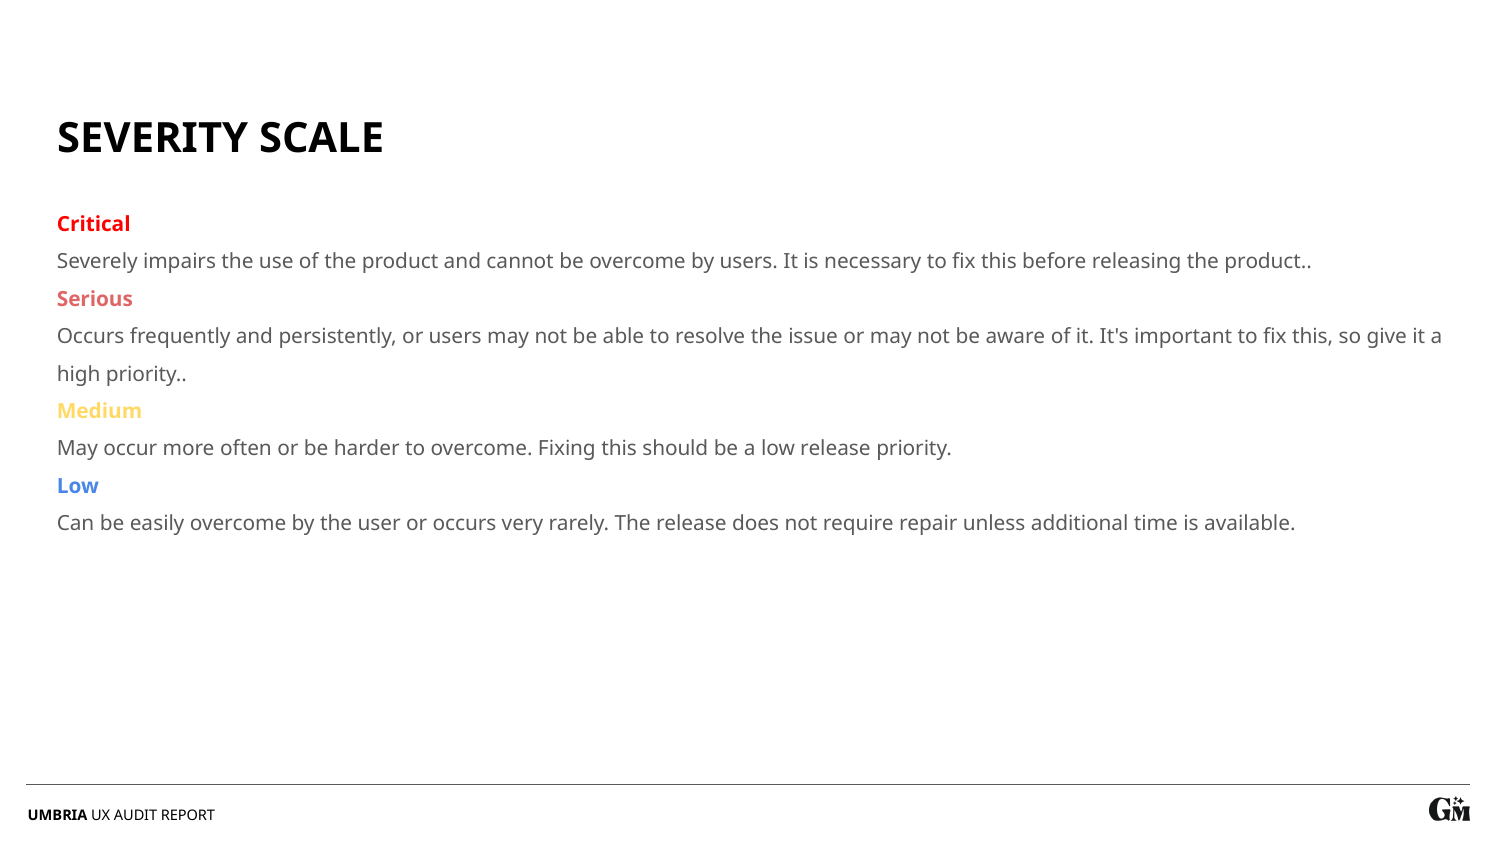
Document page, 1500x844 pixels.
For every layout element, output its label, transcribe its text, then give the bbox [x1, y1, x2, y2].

picture [1429, 796, 1470, 821]
text_box Critical Severely impairs the use of the product and cannot be overcome by users. It is necessary to fix this before releasing the product.. Serious Occurs frequently and persistently, or users may not be able to resolve the issue or may not be aware of it. It's important to fix this, so give it a high priority.. Medium May occur more often or be harder to overcome. Fixing this should be a low release priority. Low Can be easily overcome by the user or occurs very rarely. The release does not require repair unless additional time is available. [41, 182, 1460, 550]
text_box SEVERITY SCALE [41, 96, 768, 176]
